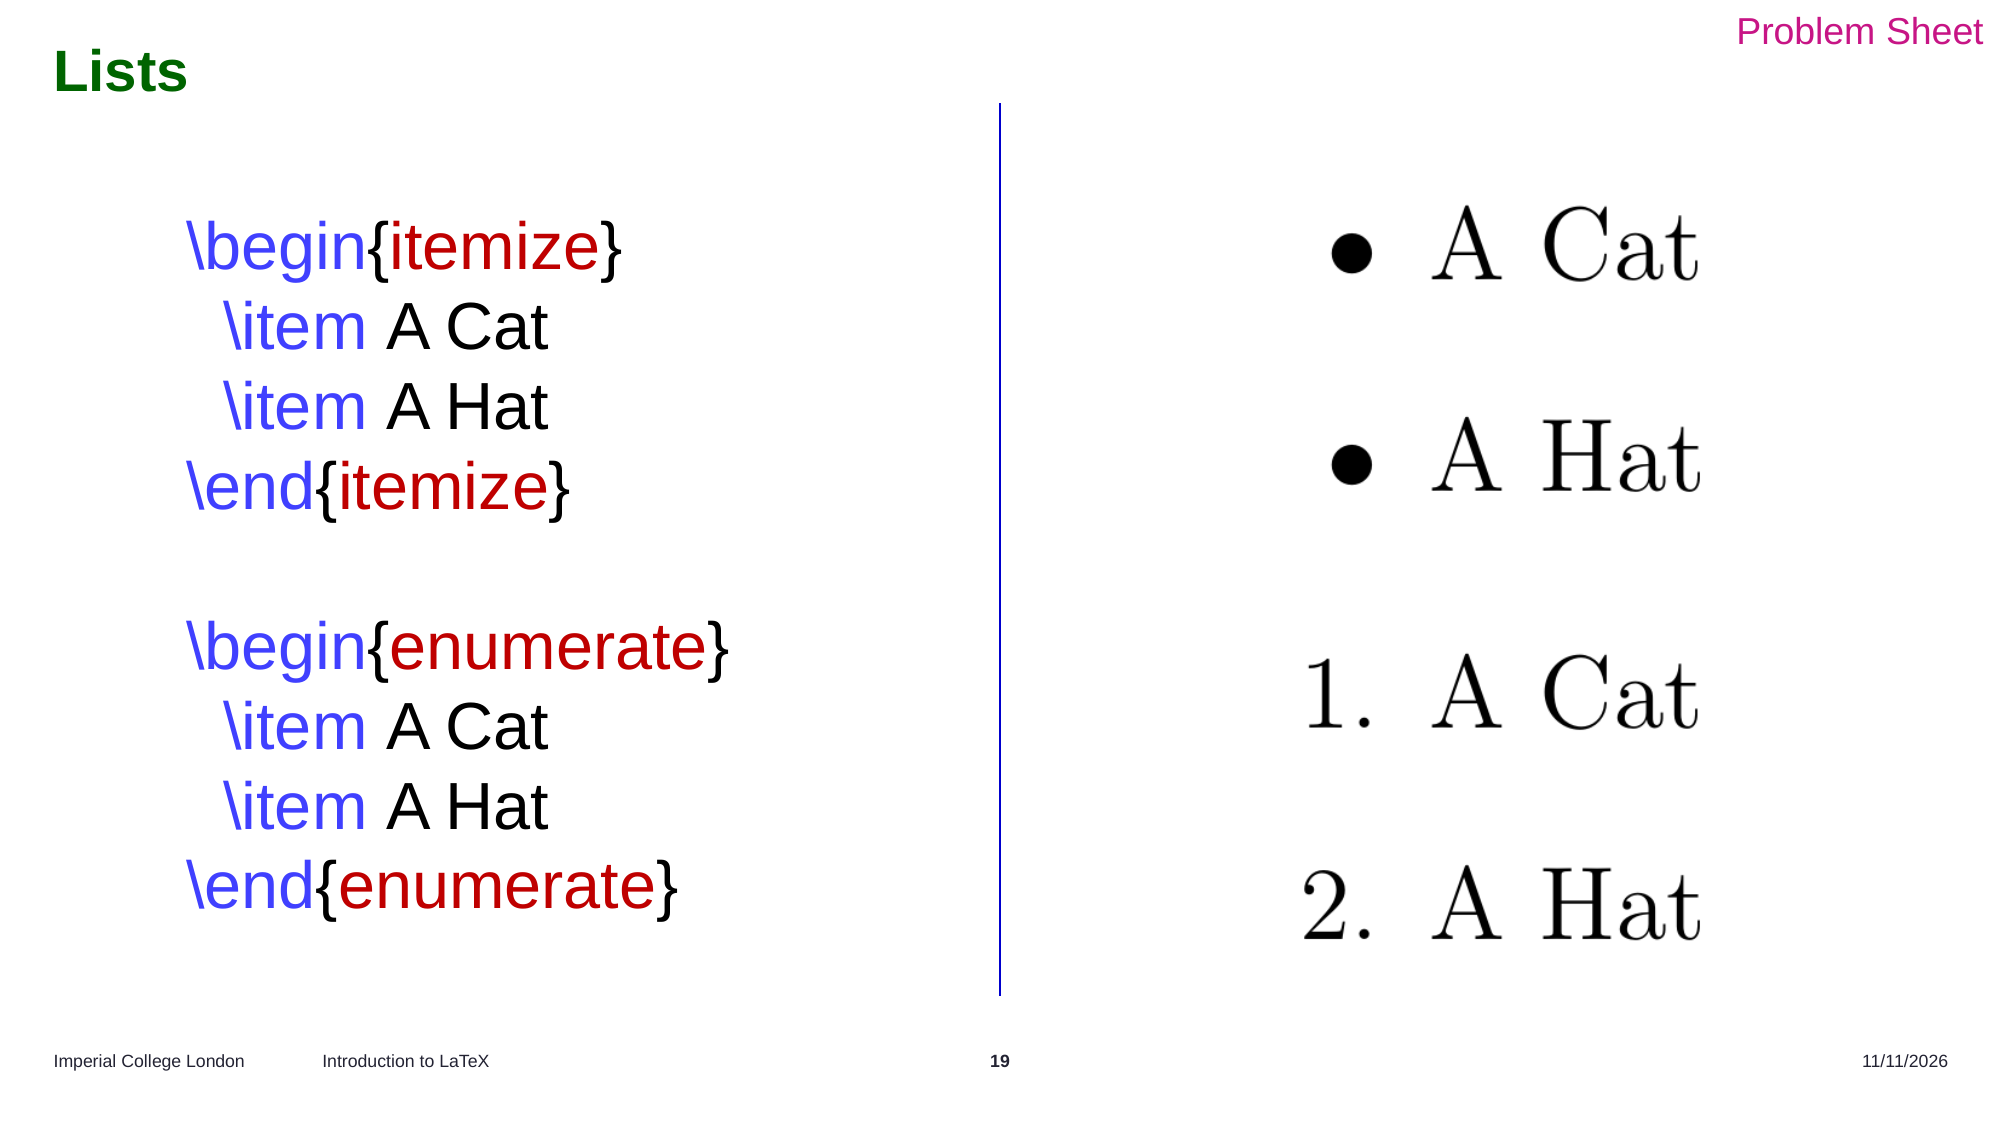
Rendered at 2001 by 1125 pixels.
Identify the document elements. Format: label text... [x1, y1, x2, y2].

text_box \begin{itemize} \item A Cat \item A Hat \end{itemize} \begin{enumerate} \item A Cat \item A Hat \end{enumerate} [186, 202, 749, 923]
text_box Problem Sheet [1721, 0, 2000, 60]
footer Introduction to LaTeX [322, 1048, 884, 1072]
picture [1297, 167, 1746, 985]
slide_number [1745, 1048, 1948, 1072]
title Lists [53, 41, 1947, 104]
slide_number 19 [973, 1048, 1027, 1072]
